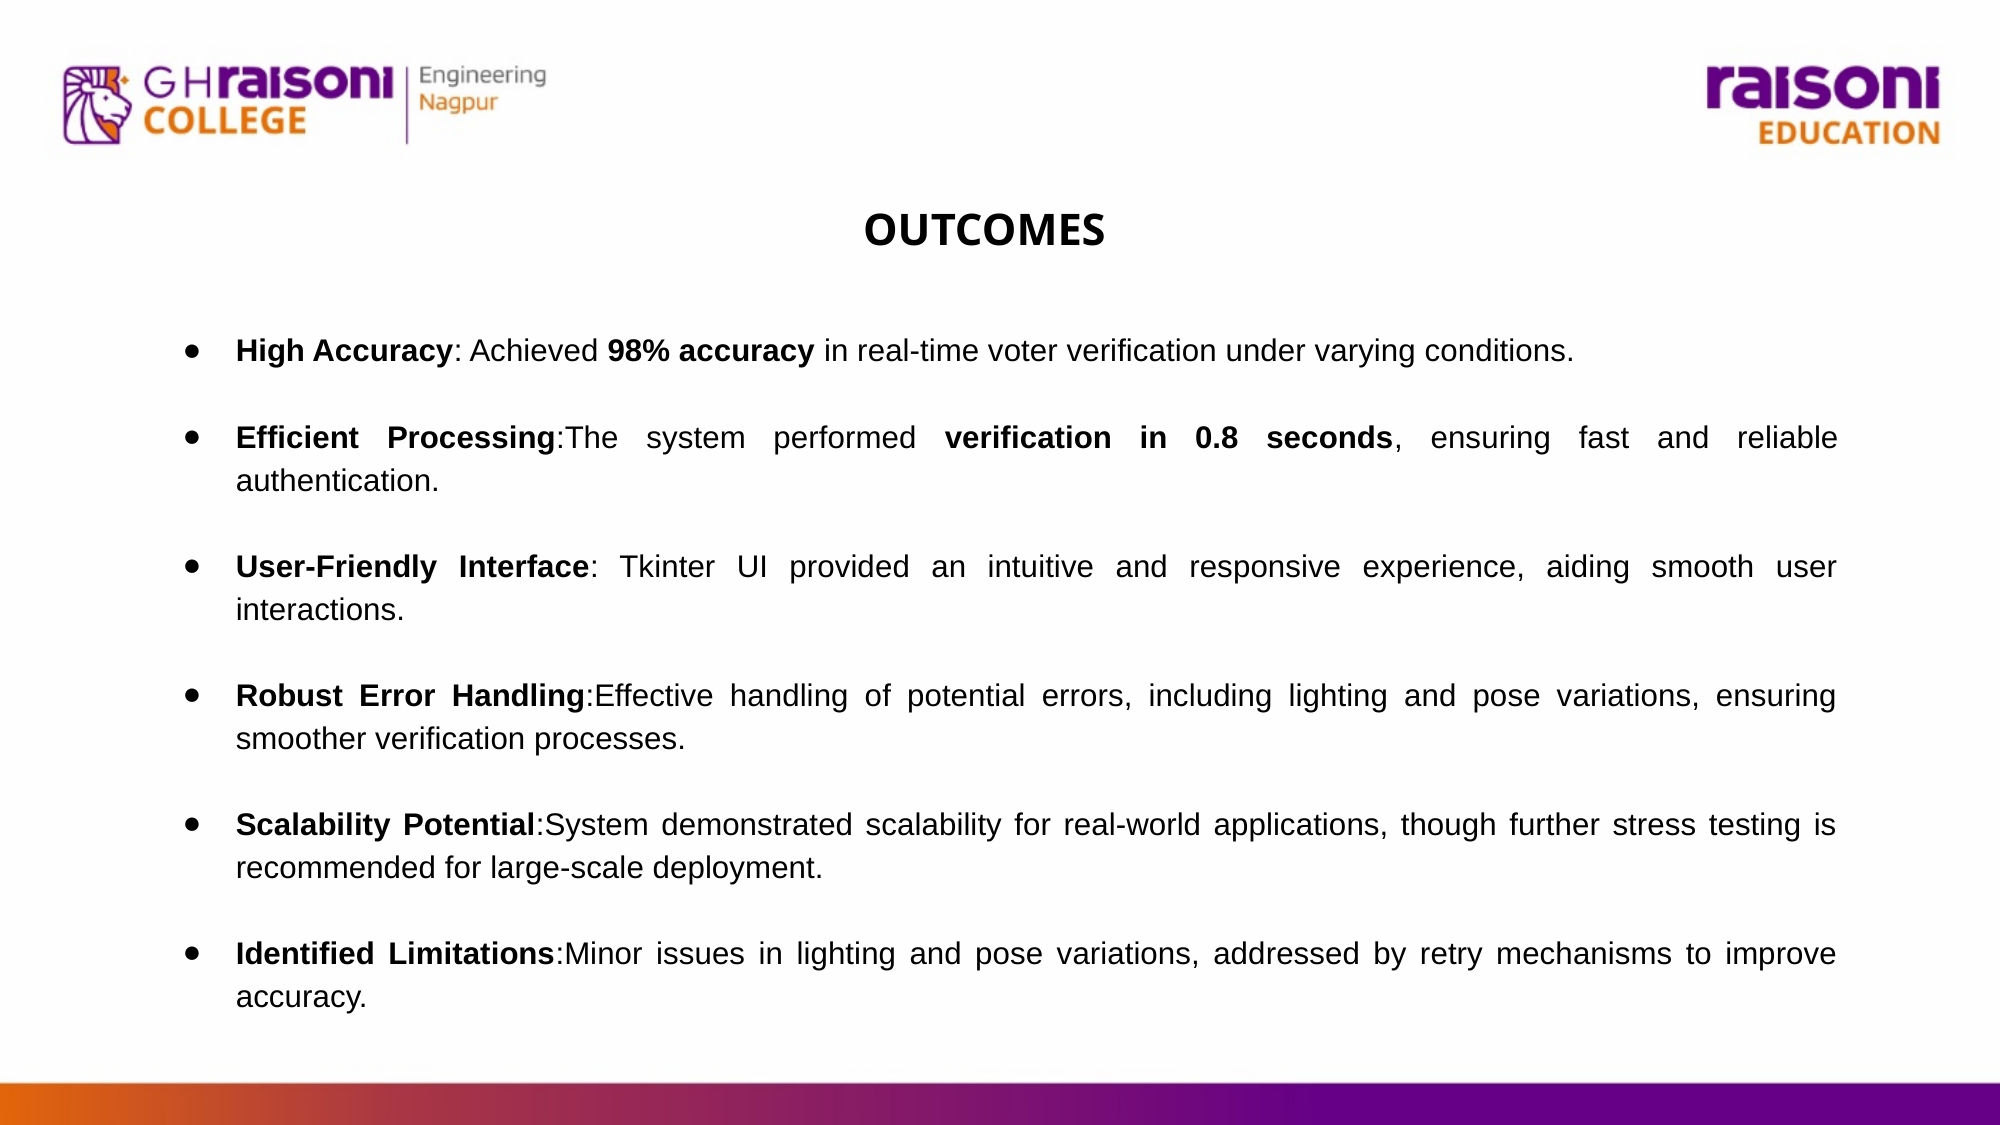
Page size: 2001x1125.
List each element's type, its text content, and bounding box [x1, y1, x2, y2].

picture [0, 0, 2000, 1125]
text_box High Accuracy: Achieved 98% accuracy in real-time voter verification under varying conditions. Efficient Processing:The system performed verification in 0.8 seconds, ensuring fast and reliable authentication. User-Friendly Interface: Tkinter UI provided an intuitive and responsive experience, aiding smooth user interactions. Robust Error Handling:Effective handling of potential errors, including lighting and pose variations, ensuring smoother verification processes. Scalability Potential:System demonstrated scalability for real-world applications, though further stress testing is recommended for large-scale deployment. Identified Limitations:Minor issues in lighting and pose variations, addressed by retry mechanisms to improve accuracy. [145, 280, 1855, 1022]
title OUTCOMES [244, 184, 1725, 263]
